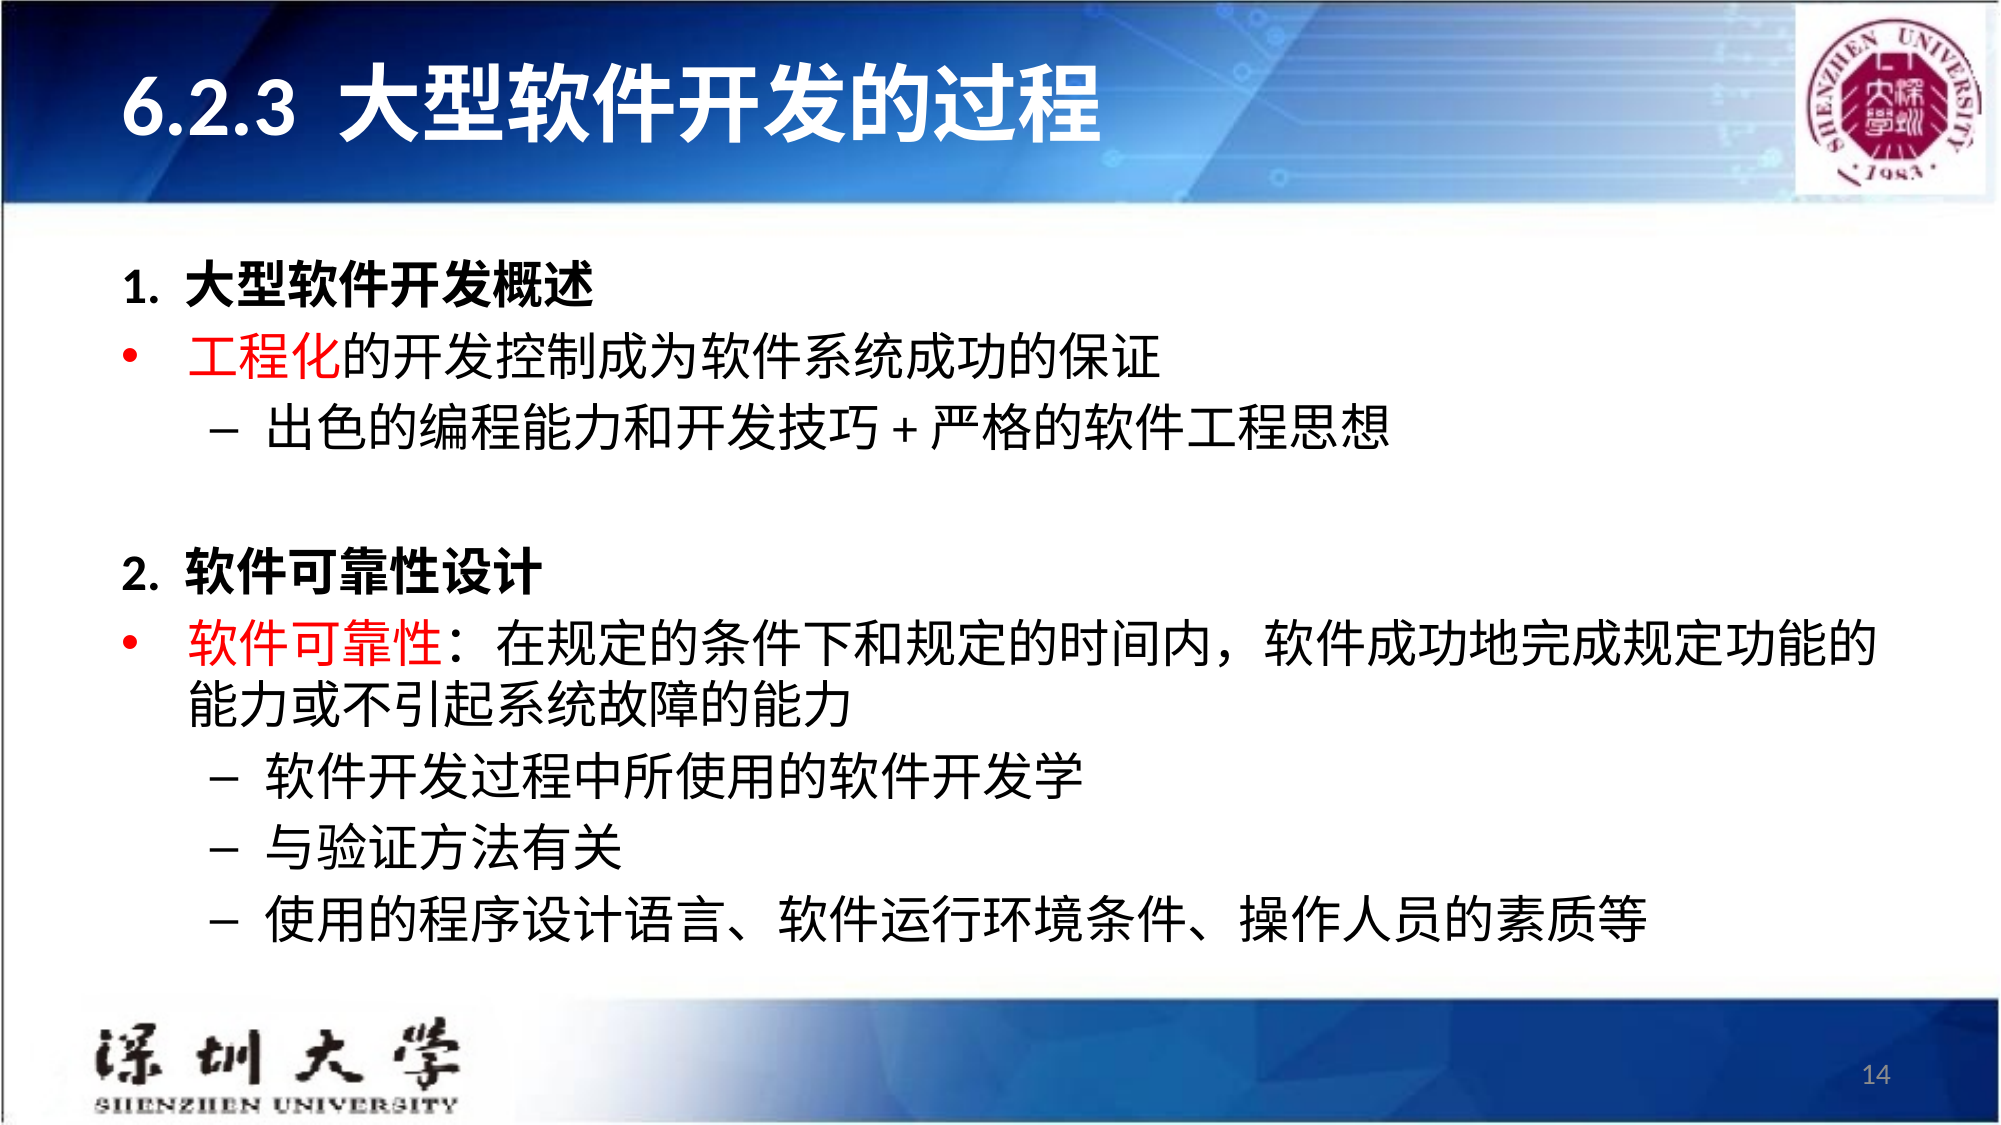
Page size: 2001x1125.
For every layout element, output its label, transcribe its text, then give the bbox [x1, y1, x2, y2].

list 1. 大型软件开发概述 工程化的开发控制成为软件系统成功的保证 出色的编程能力和开发技巧+严格的软件工程思想 2. 软件可靠性设计 软件可靠性：在规定的条件下和规定的时间内，软件成功地完成规定功能的能力或不引起系统故障的能力 软件开发过程中所使用的软件开发学 与验证方法有关 使用的程序设计语言、软件运行环境条件、操作人员的素质等 [112, 247, 1920, 991]
title 6.2.3 大型软件开发的过程 [112, 7, 1888, 196]
picture [0, 0, 2001, 1125]
slide_number 14 [1433, 1042, 1900, 1103]
